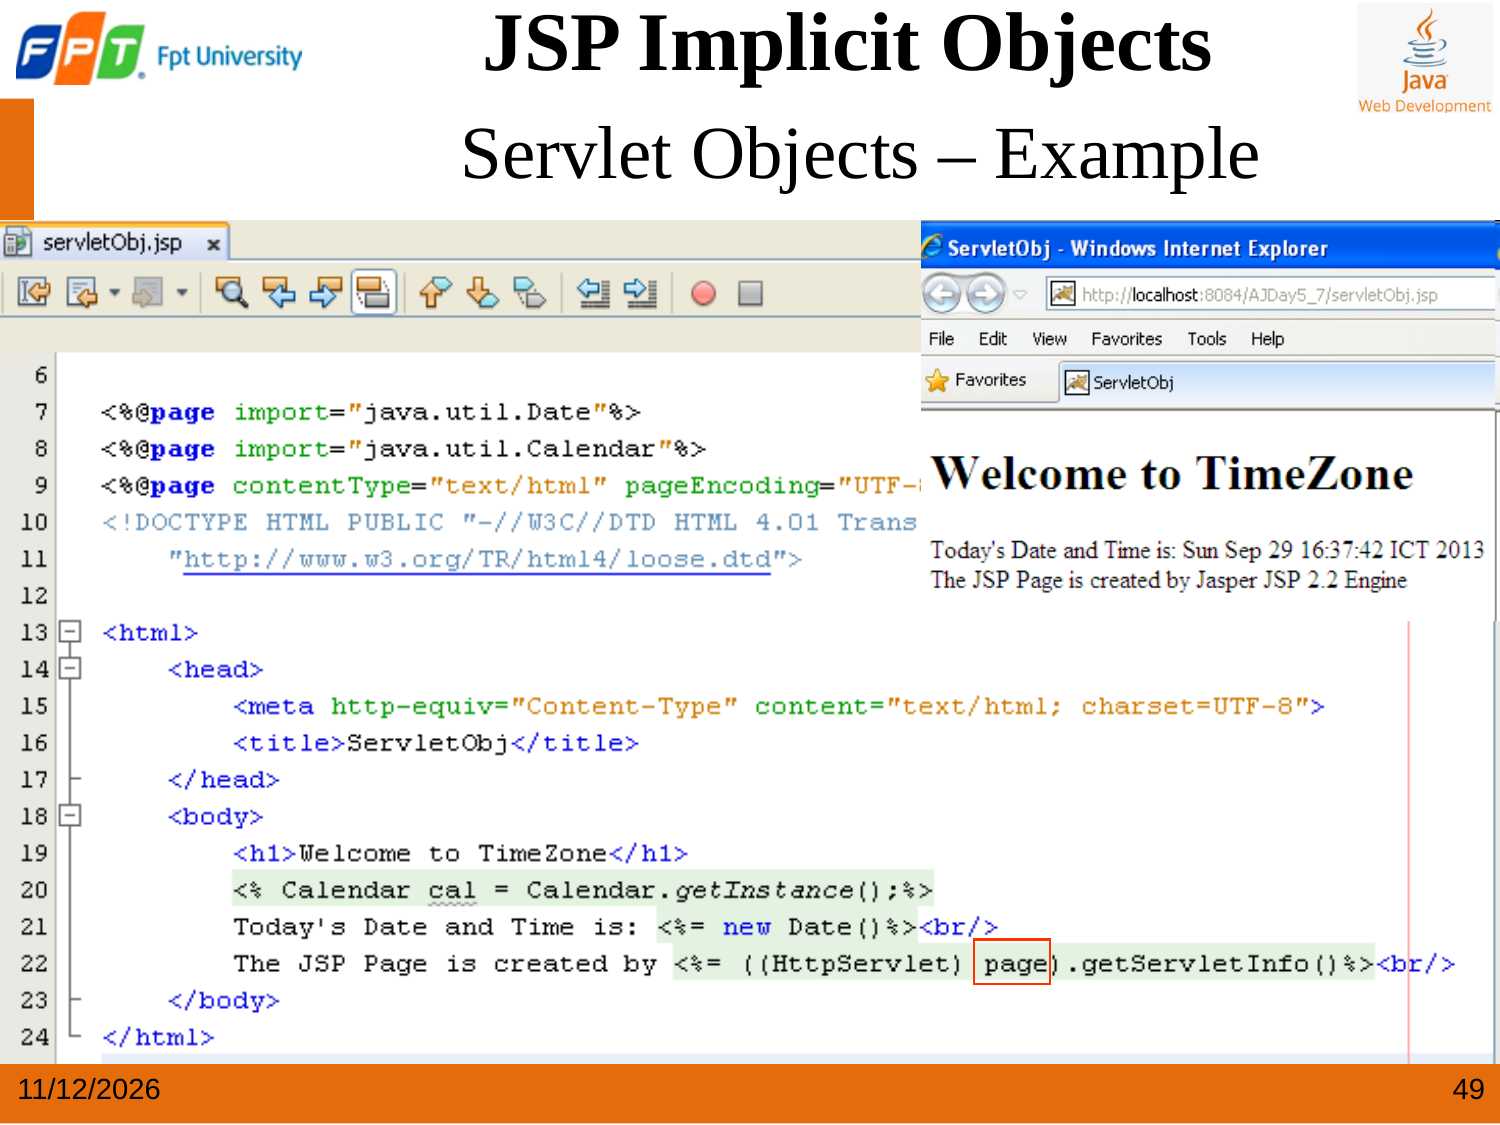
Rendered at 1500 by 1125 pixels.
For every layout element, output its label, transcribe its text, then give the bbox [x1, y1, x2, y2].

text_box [0, 220, 1500, 1064]
picture [16, 11, 217, 85]
picture [921, 220, 1500, 621]
slide_number 49 [1050, 1070, 1500, 1124]
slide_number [2, 1072, 231, 1123]
title JSP Implicit Objects Servlet Objects – Example [217, 0, 1500, 185]
